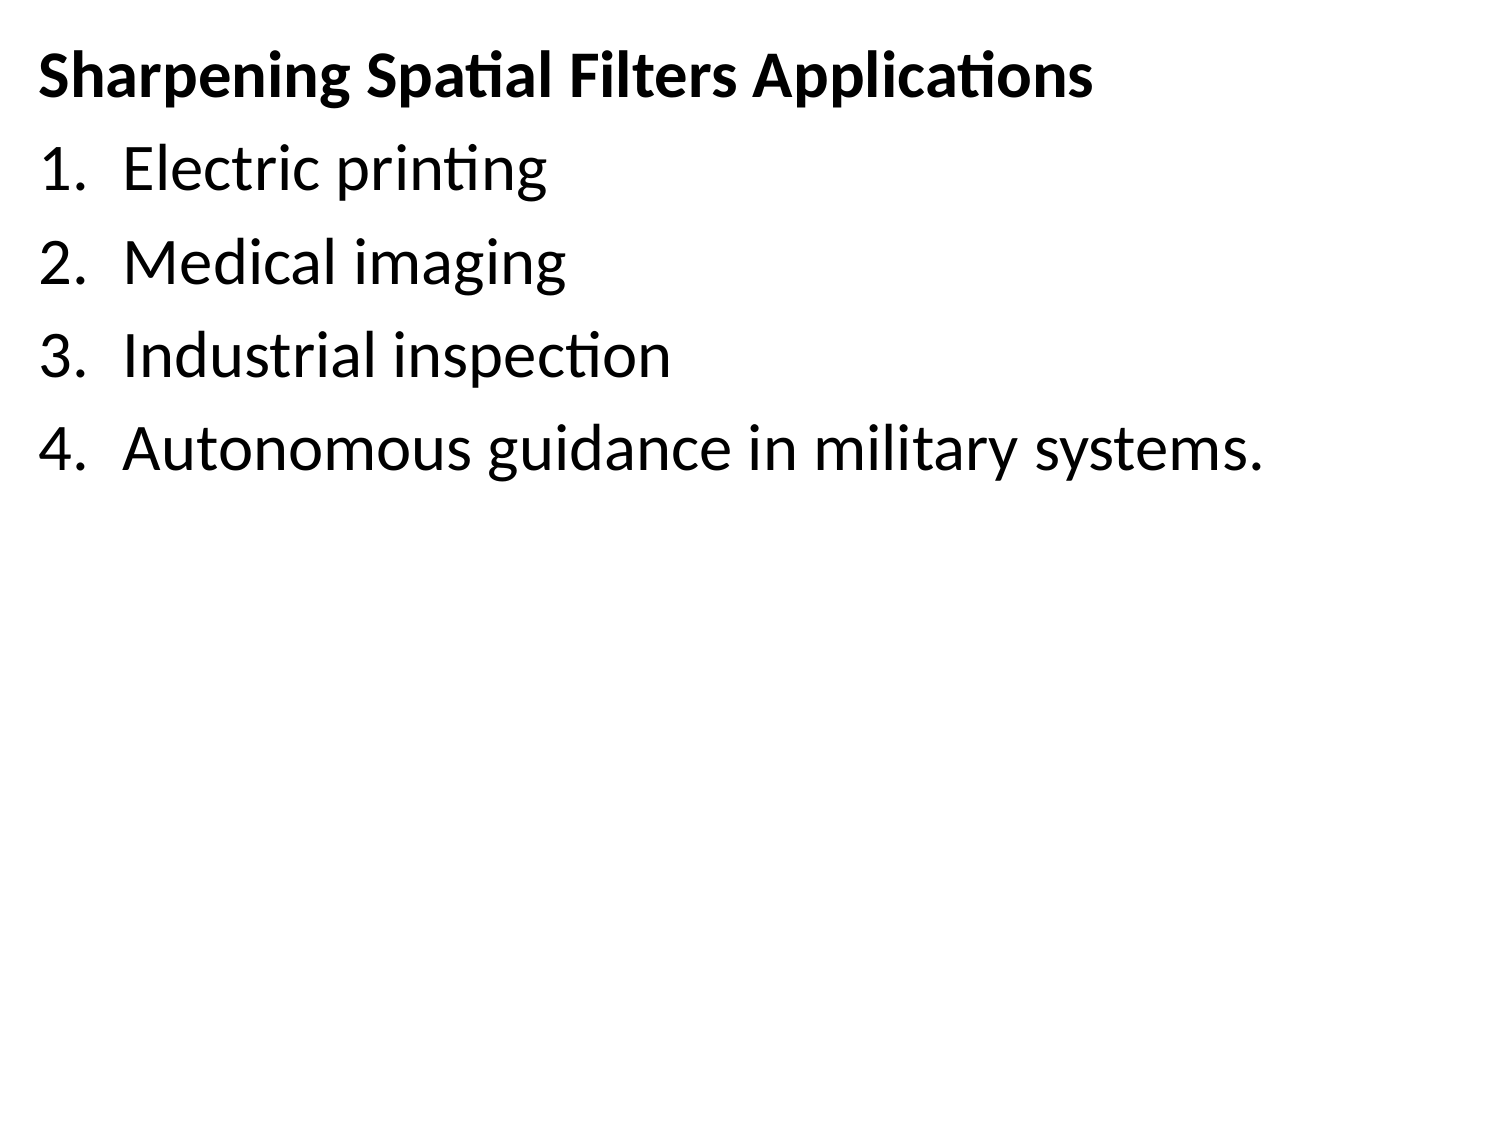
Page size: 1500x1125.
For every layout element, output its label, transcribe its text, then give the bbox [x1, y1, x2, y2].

list Sharpening Spatial Filters Applications Electric printing Medical imaging Industrial inspection Autonomous guidance in military systems. [23, 23, 1465, 1090]
